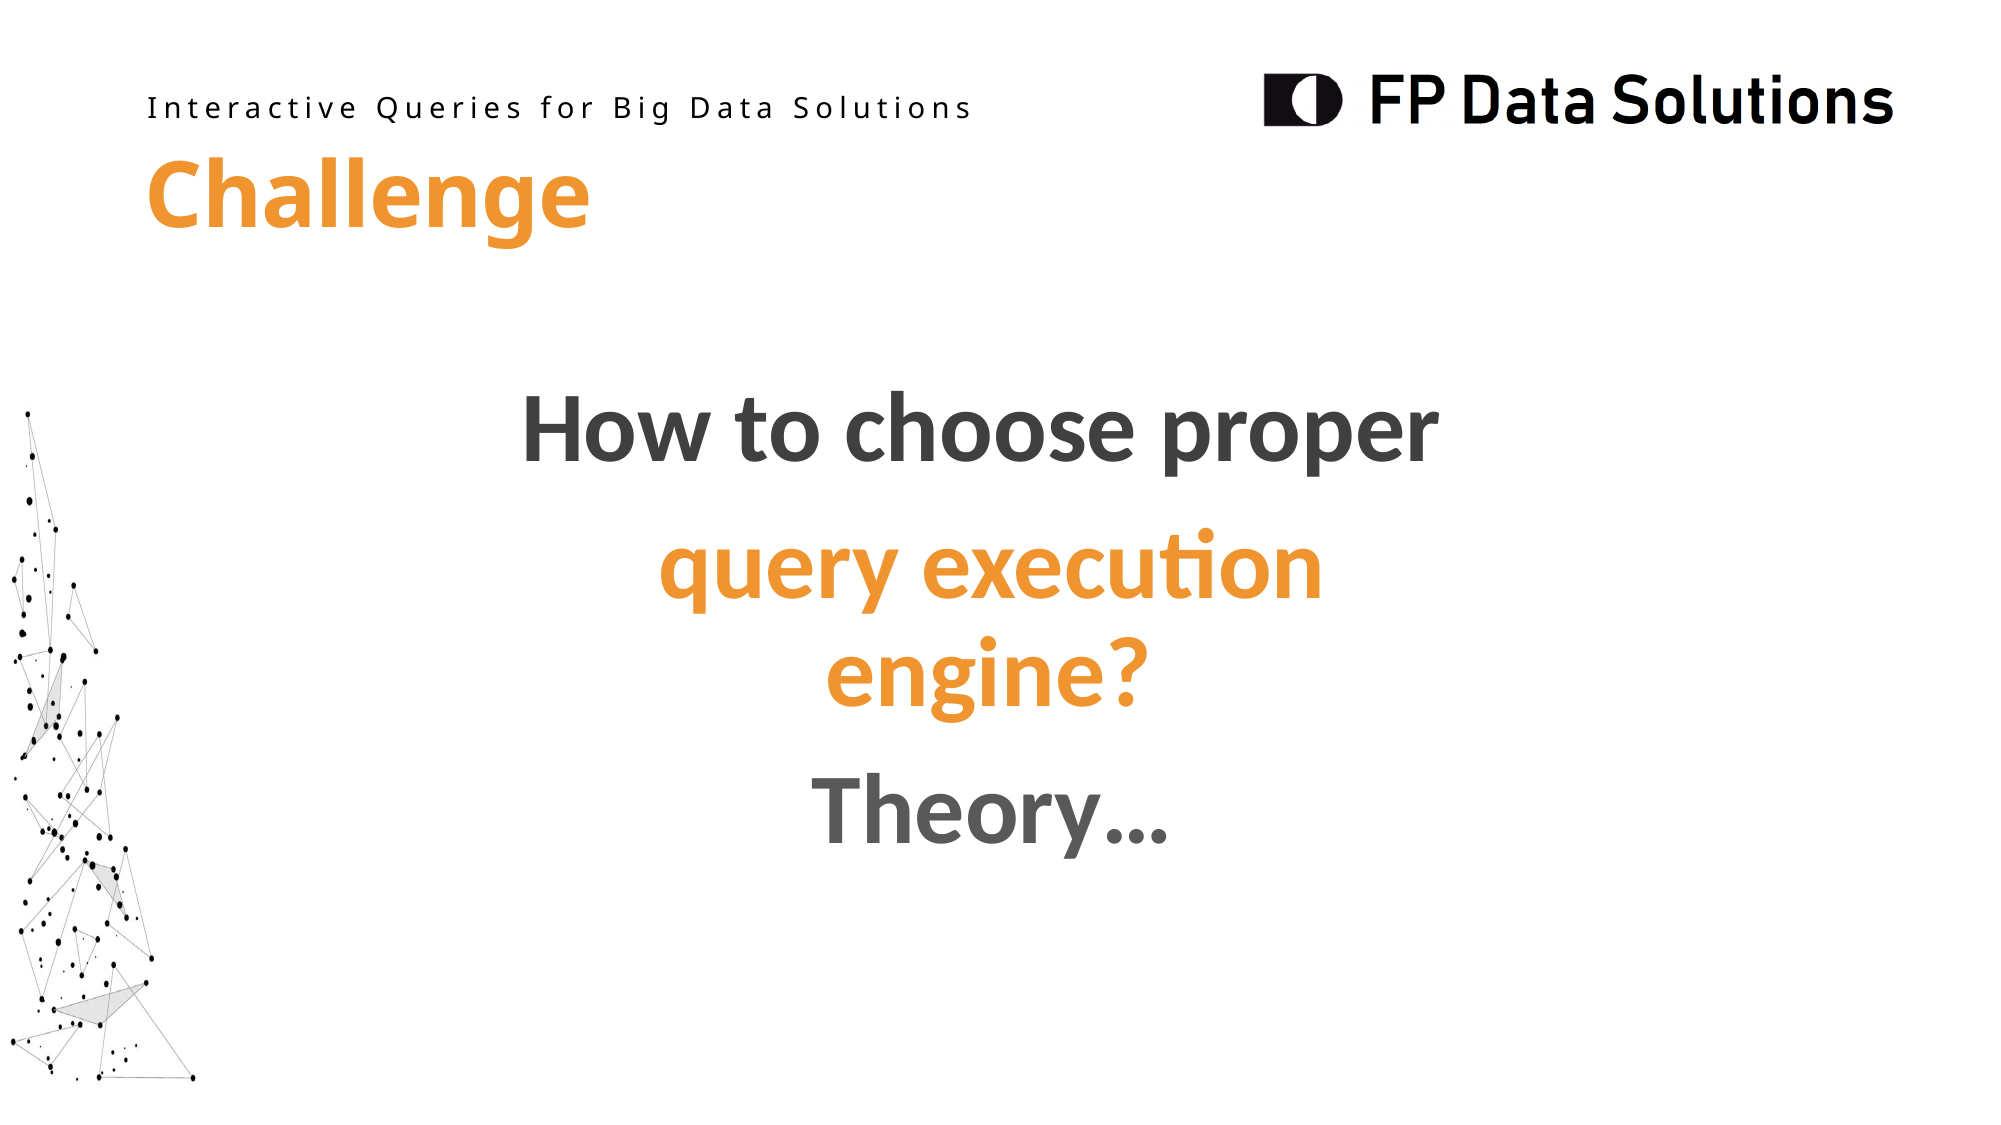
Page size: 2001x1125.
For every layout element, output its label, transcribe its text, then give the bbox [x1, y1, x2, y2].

picture [1257, 64, 1898, 133]
list Challenge [129, 140, 894, 298]
text_box How to choose proper query execution engine? Theory… [481, 367, 1482, 873]
picture [0, 398, 205, 1093]
